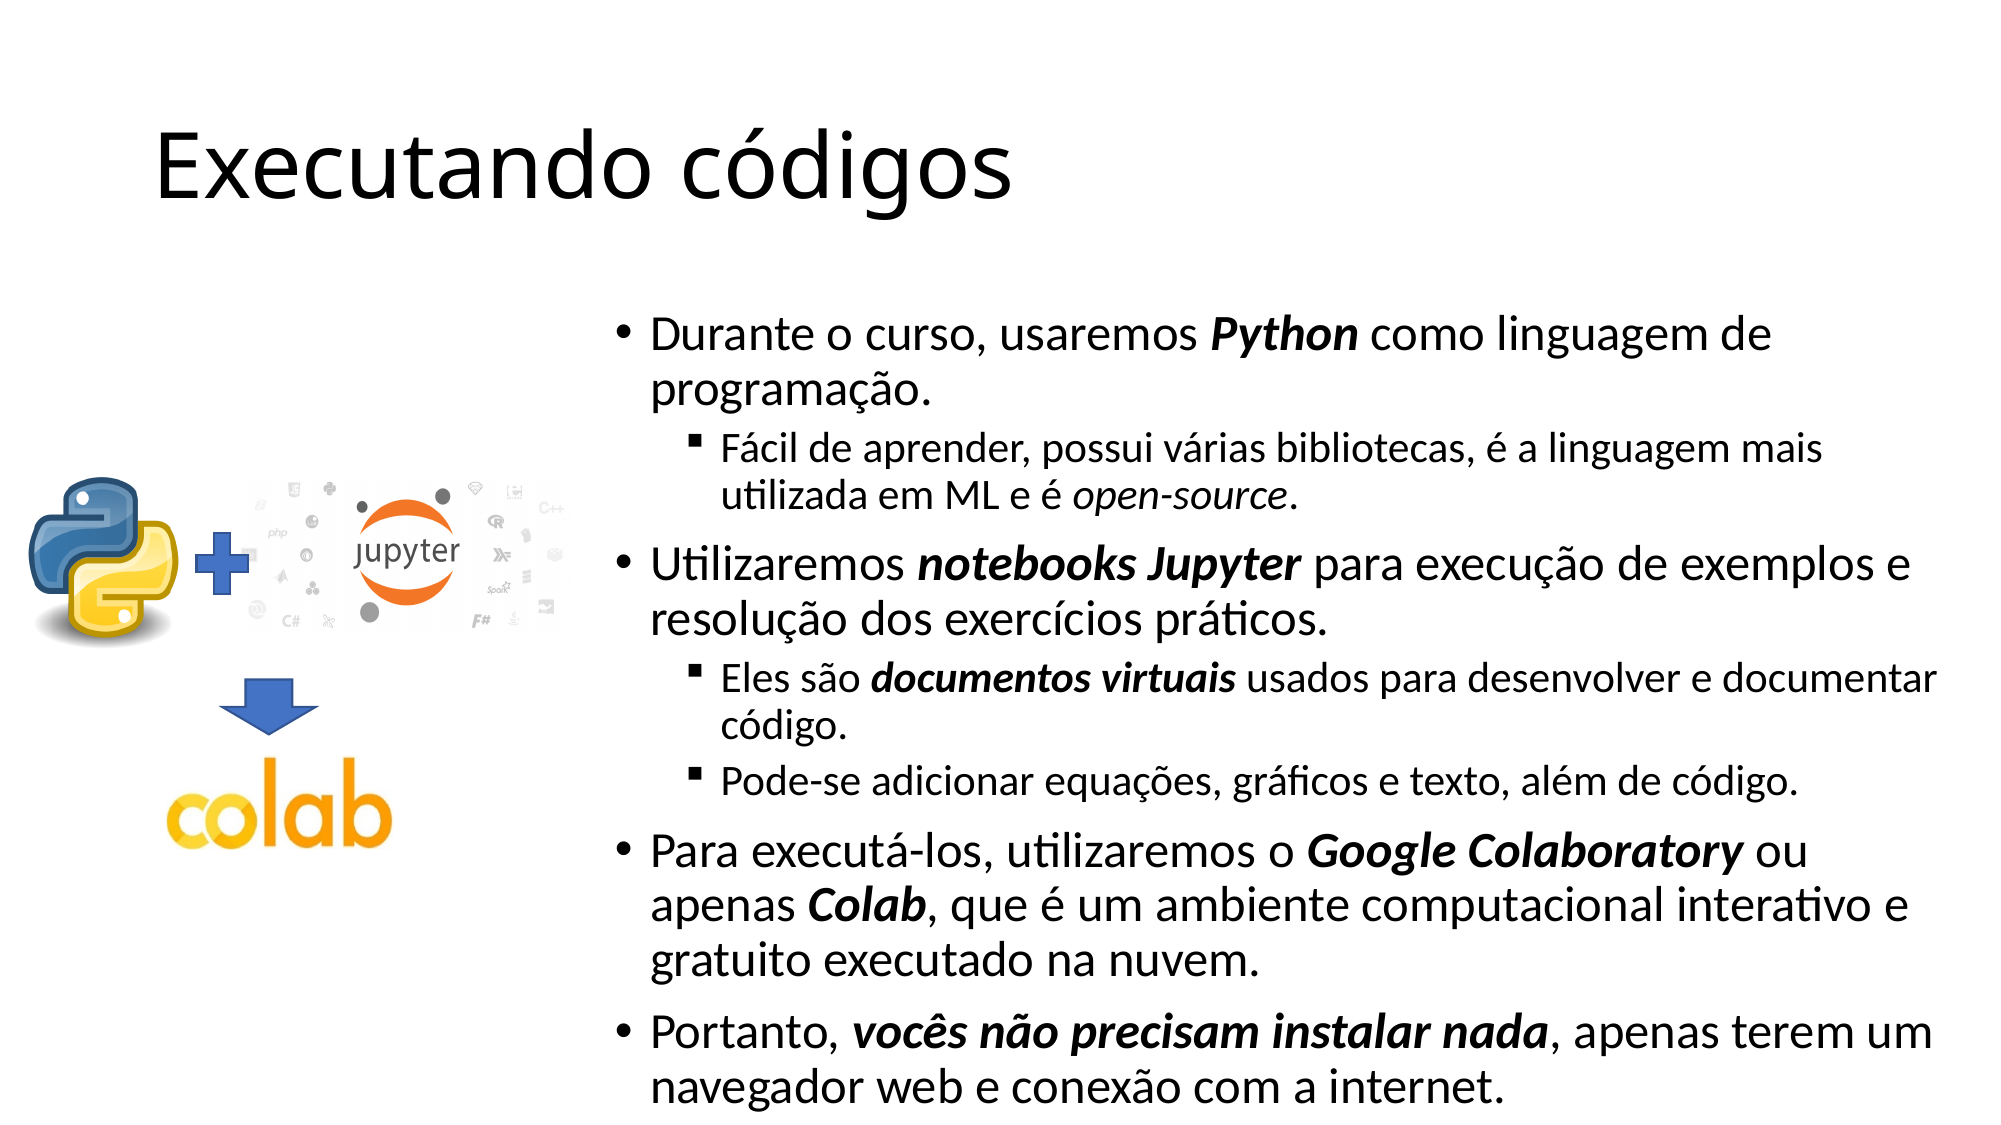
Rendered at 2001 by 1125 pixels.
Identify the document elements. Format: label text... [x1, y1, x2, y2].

title Executando códigos [137, 59, 1863, 278]
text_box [18, 473, 572, 850]
list Durante o curso, usaremos Python como linguagem de programação. Fácil de aprender, possui várias bibliotecas, é a linguagem mais utilizada em ML e é open-source. Utilizaremos notebooks Jupyter para execução de exemplos e resolução dos exercícios práticos. Eles são documentos virtuais usados para desenvolver e documentar código. Pode-se adicionar equações, gráficos e texto, além de código. Para executá-los, utilizaremos o Google Colaboratory ou apenas Colab, que é um ambiente computacional interativo e gratuito executado na nuvem. Portanto, vocês não precisam instalar nada, apenas terem um navegador web e conexão com a internet. [599, 299, 1973, 1125]
